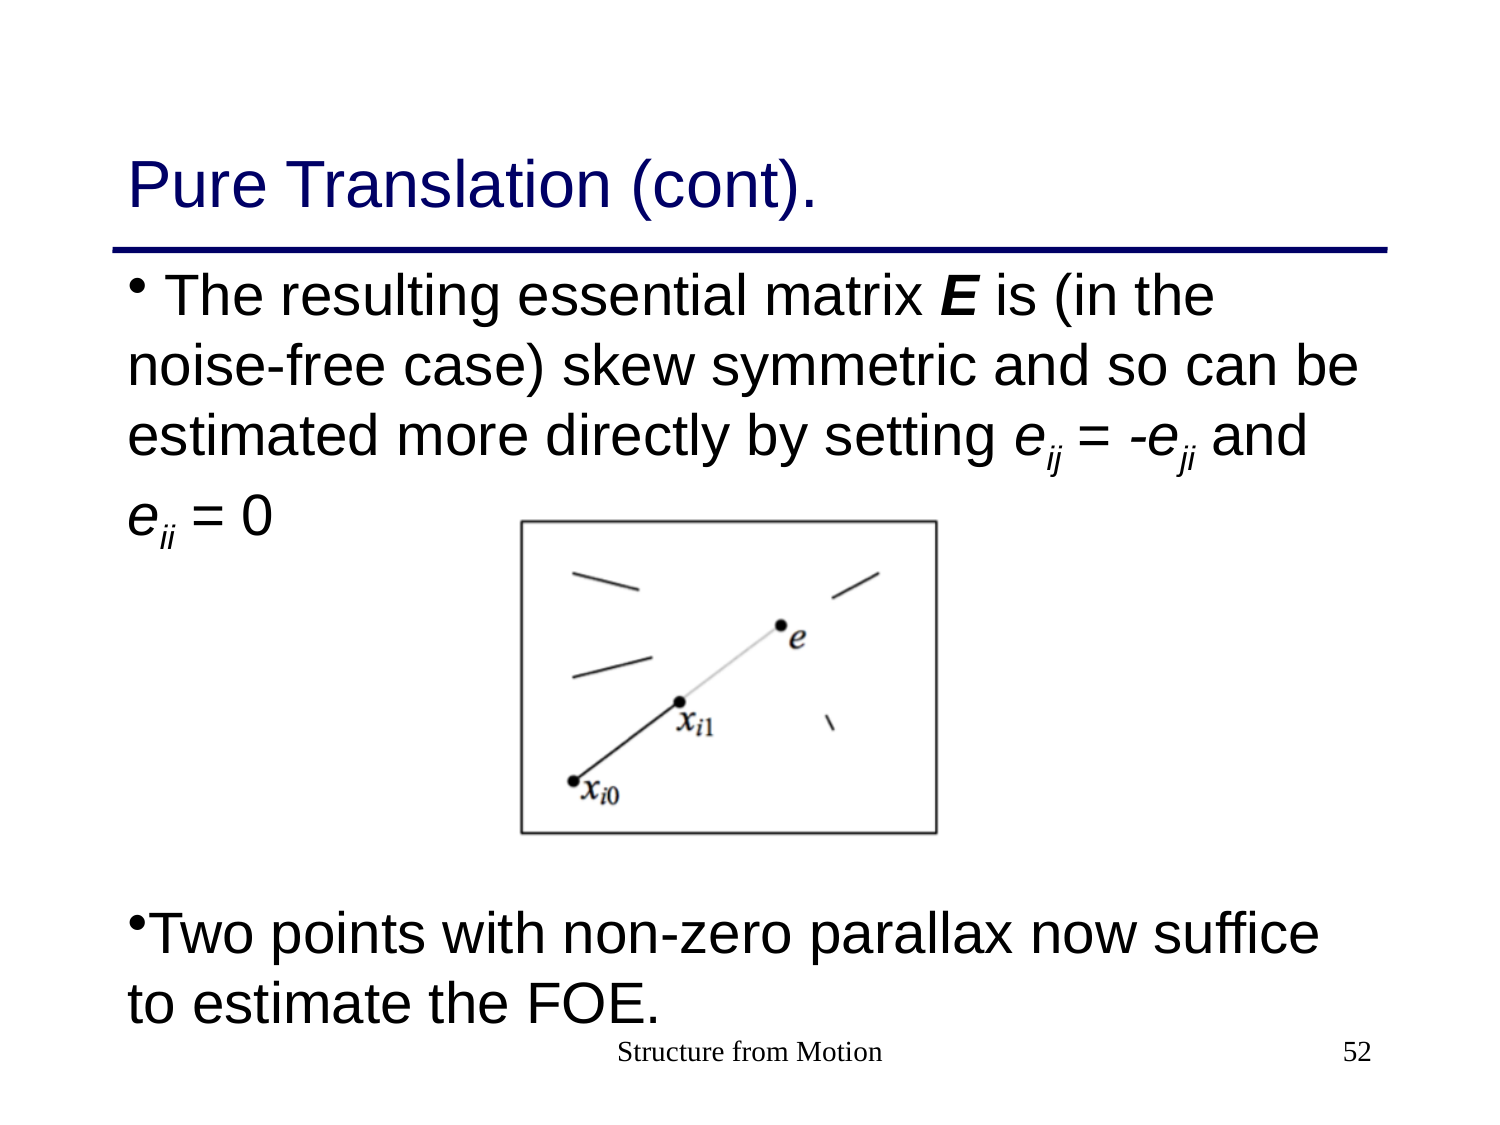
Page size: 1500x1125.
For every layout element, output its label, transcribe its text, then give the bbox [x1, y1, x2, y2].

title Pure Translation (cont). [112, 99, 1388, 249]
slide_number 52 [1074, 1024, 1388, 1101]
list The resulting essential matrix E is (in the noise-free case) skew symmetric and so can be estimated more directly by setting eij = -eji and eii = 0 Two points with non-zero parallax now suffice to estimate the FOE. [112, 249, 1388, 963]
picture [449, 512, 1013, 851]
footer Structure from Motion [449, 1024, 1051, 1101]
